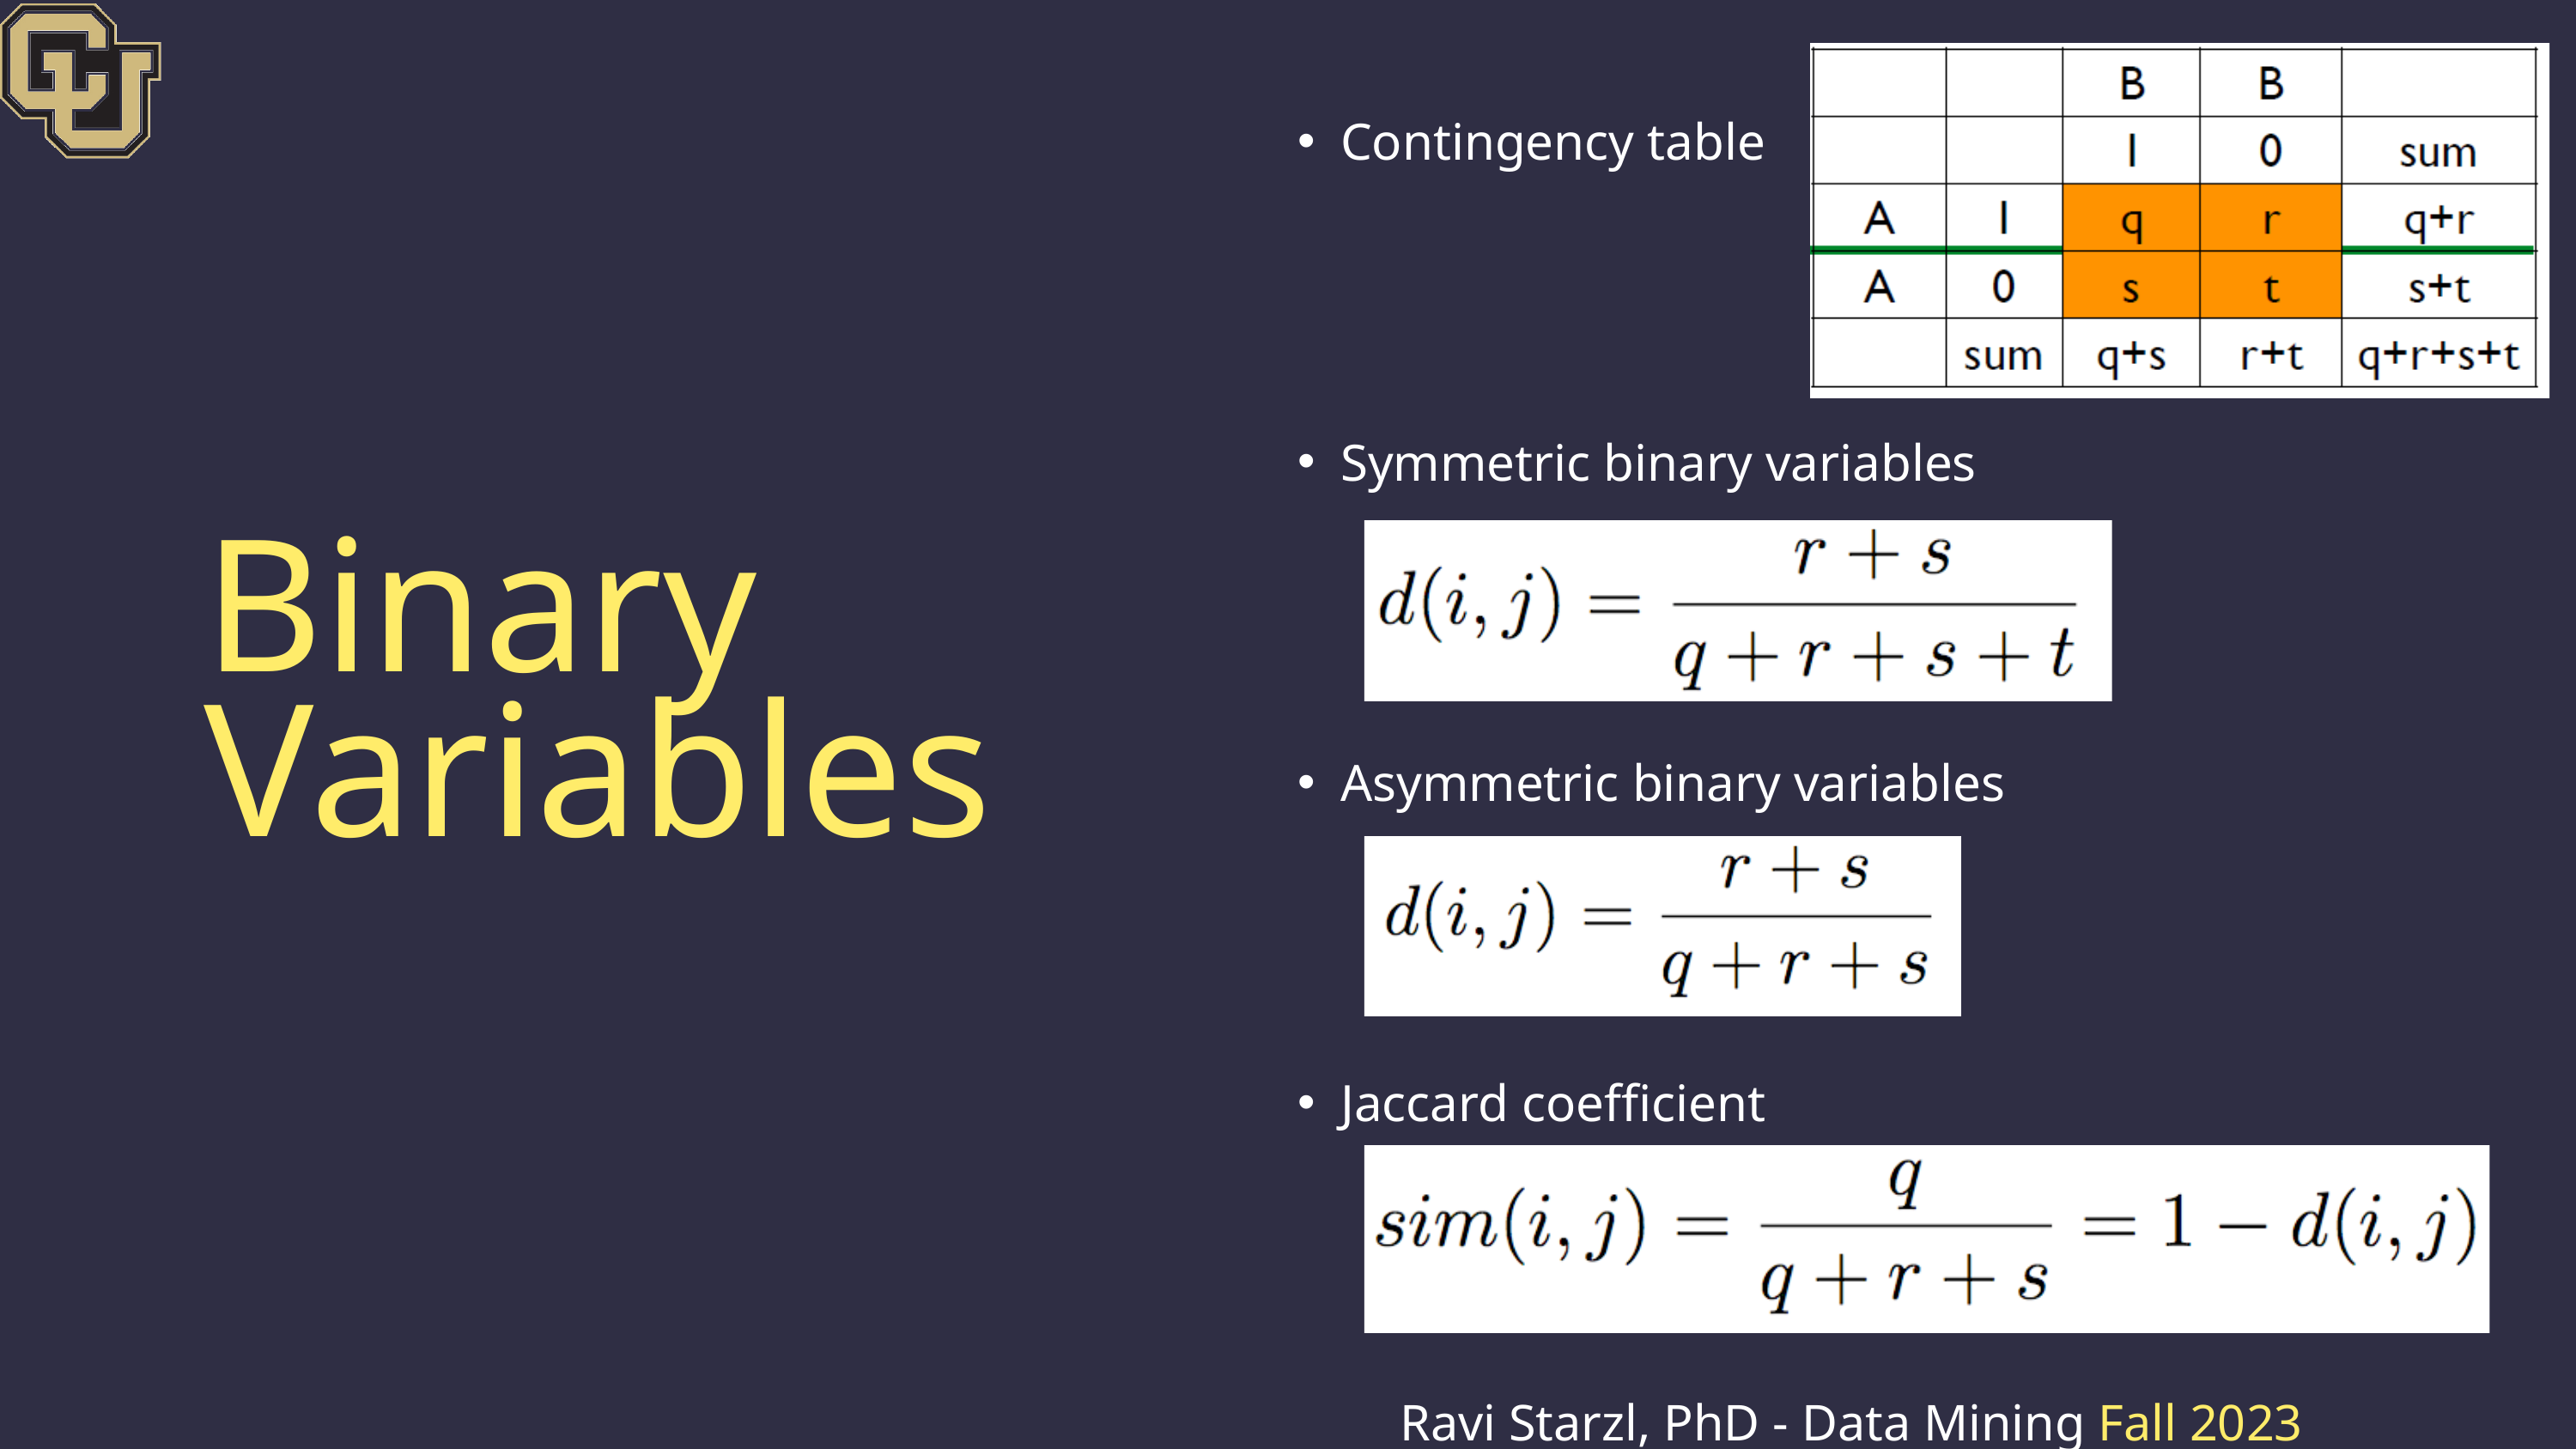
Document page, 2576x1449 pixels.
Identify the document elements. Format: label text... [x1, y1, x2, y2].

text_box Contingency table Symmetric binary variables Asymmetric binary variables Jaccard coefficient [1255, 90, 2490, 1132]
text_box [1364, 1145, 2490, 1333]
text_box [1810, 43, 2550, 398]
text_box Binary Variables [204, 543, 1099, 874]
text_box Ravi Starzl, PhD - Data Mining Fall 2023 [1381, 1381, 2322, 1449]
text_box [0, 0, 171, 164]
